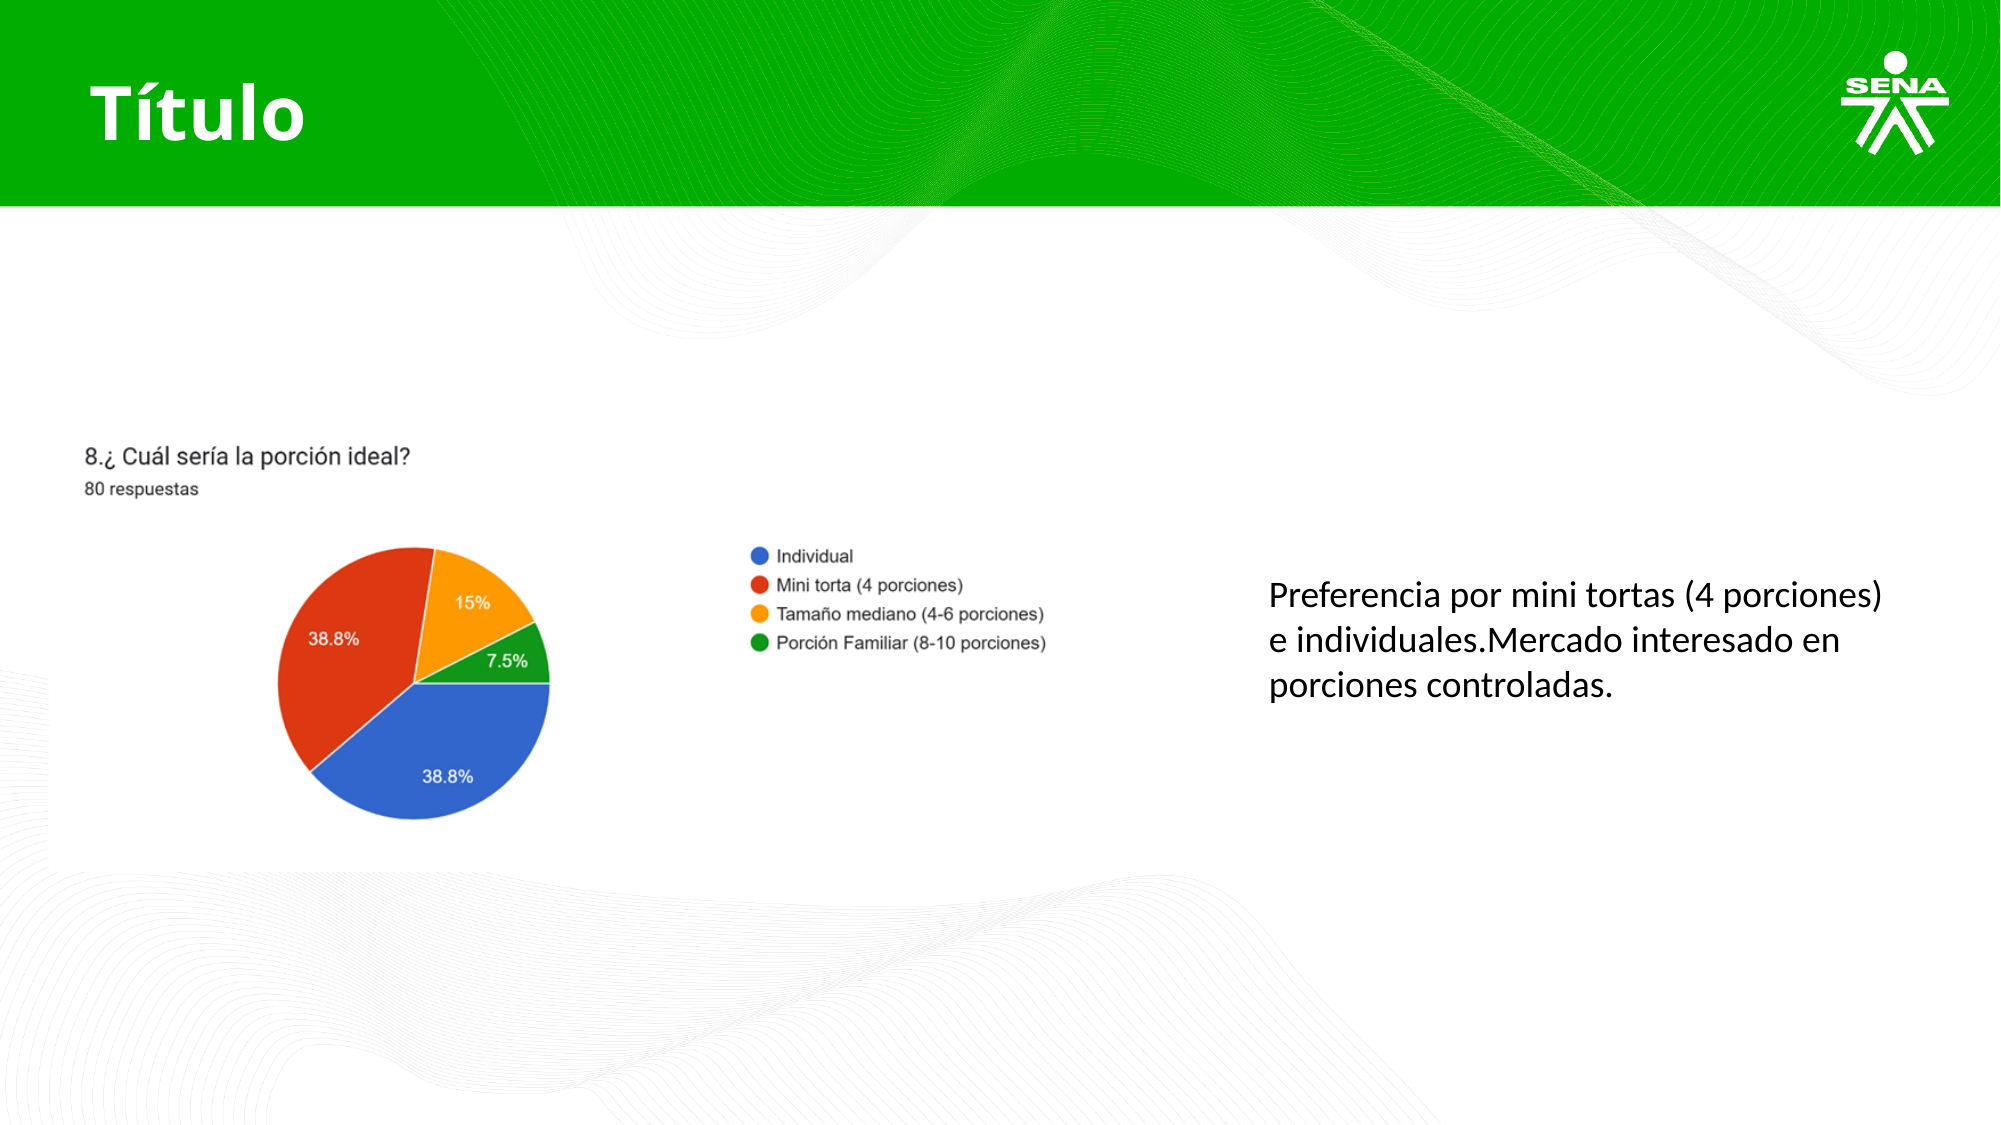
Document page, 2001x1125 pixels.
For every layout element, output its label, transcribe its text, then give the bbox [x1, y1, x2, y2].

text_box Preferencia por mini tortas (4 porciones) e individuales.Mercado interesado en porciones controladas. [1254, 562, 1906, 713]
picture [0, 0, 2001, 1125]
text_box Título [74, 68, 1685, 155]
